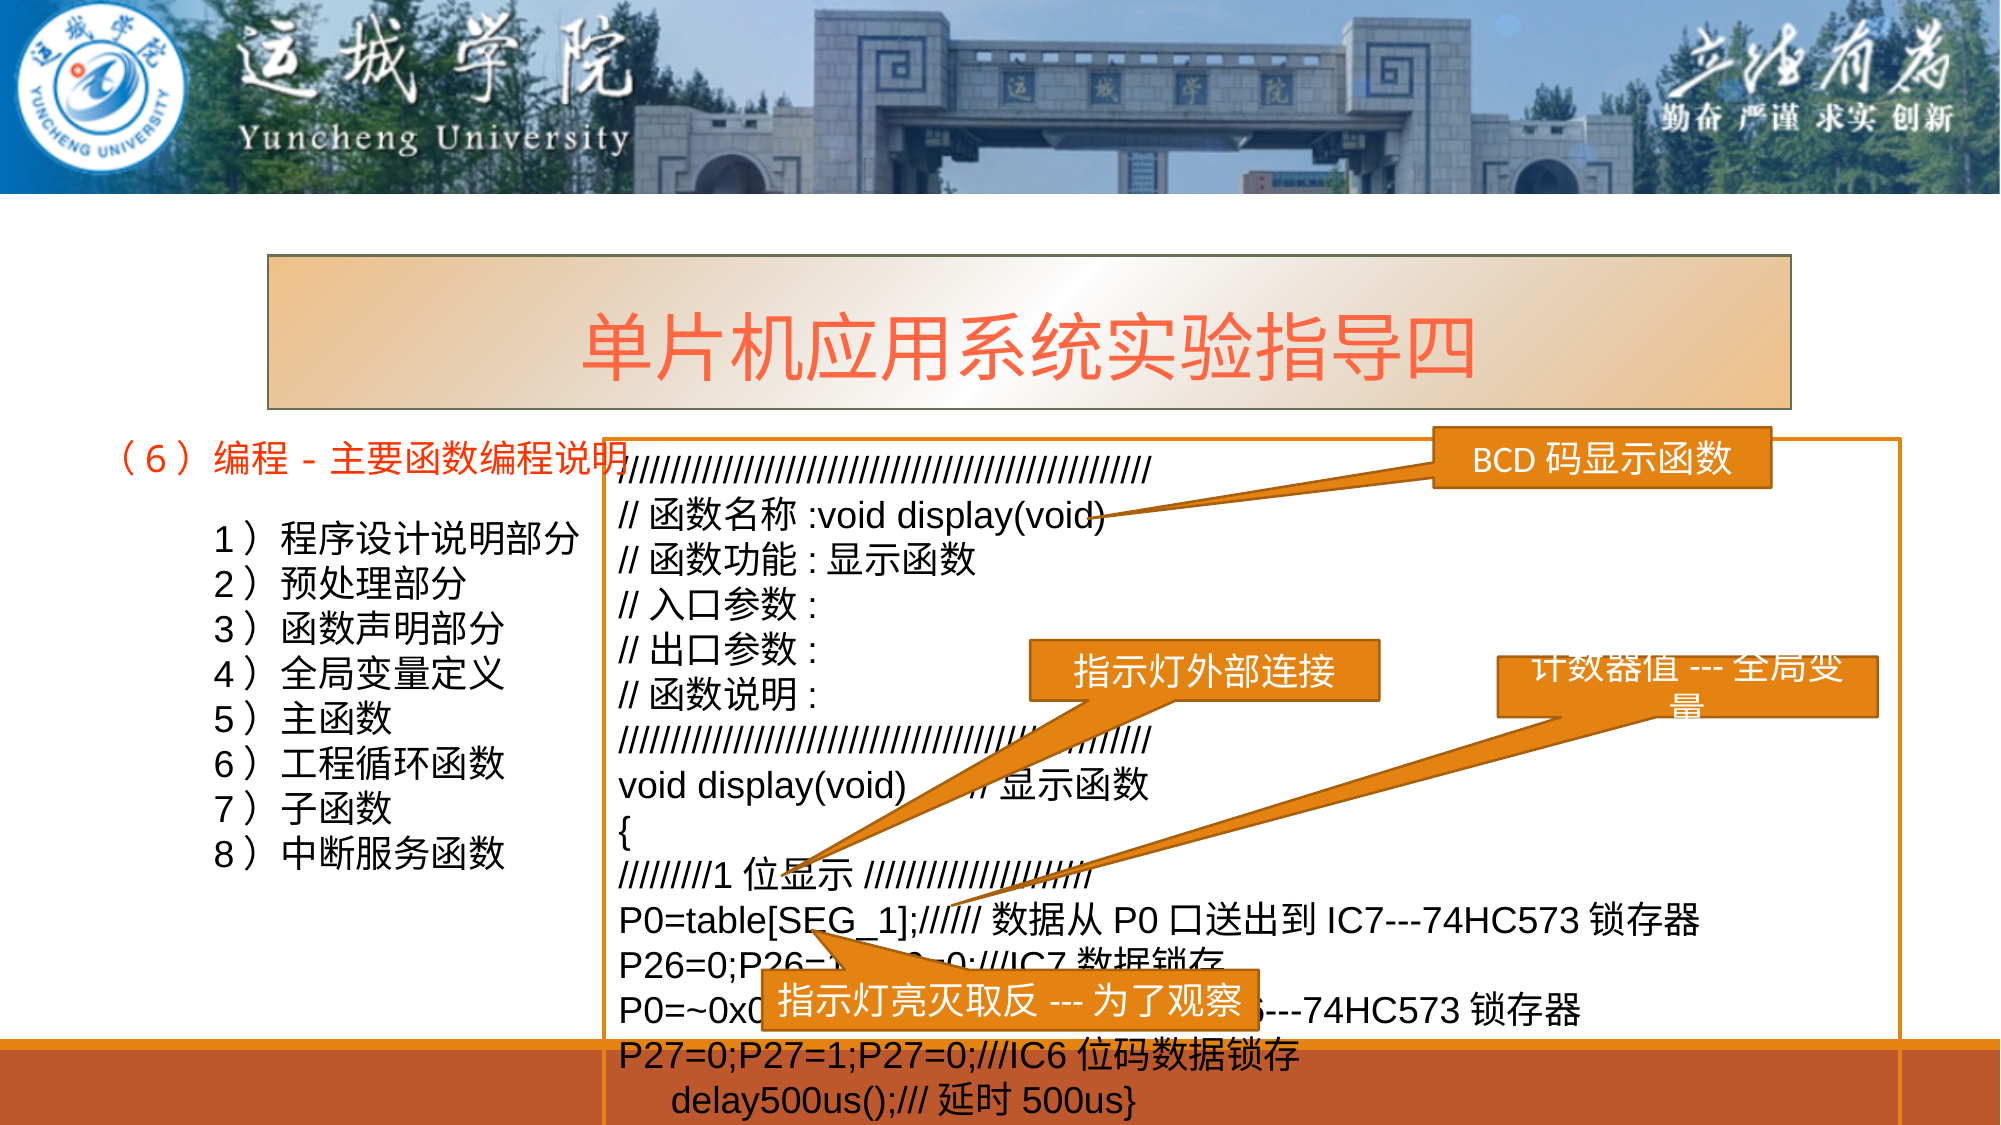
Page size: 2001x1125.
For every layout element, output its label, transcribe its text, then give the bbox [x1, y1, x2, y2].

picture [0, 0, 2000, 194]
text_box 计数器值---全局变量 [950, 655, 1879, 907]
text_box 指示灯外部连接 [780, 638, 1381, 877]
text_box 1）程序设计说明部分 2）预处理部分 3）函数声明部分 4）全局变量定义 5）主函数 6）工程循环函数 7）子函数 8）中断服务函数 [198, 507, 603, 883]
text_box BCD码显示函数 [1086, 426, 1773, 520]
text_box /////////////////////////////////////////////////// //函数名称:void display(void) //函数功能:显示函数 //入口参数: //出口参数: //函数说明: /////////////////////////////////////////////////// void display(void) //显示函数 { /////////1位显示////////////////////// P0=table[SEG_1];//////数据从P0口送出到IC7---74HC573锁存器 P26=0;P26=1;P26=0;///IC7数据锁存 P0=~0x01;//////位码从P0口送出到IC6---74HC573锁存器 P27=0;P27=1;P27=0;///IC6位码数据锁存 delay500us();///延时500us} [603, 439, 1901, 1125]
text_box 指示灯亮灭取反---为了观察 [760, 928, 1260, 1032]
text_box （6）编程-主要函数编程说明 [83, 427, 667, 487]
text_box 单片机应用系统实验指导四 [267, 255, 1792, 409]
